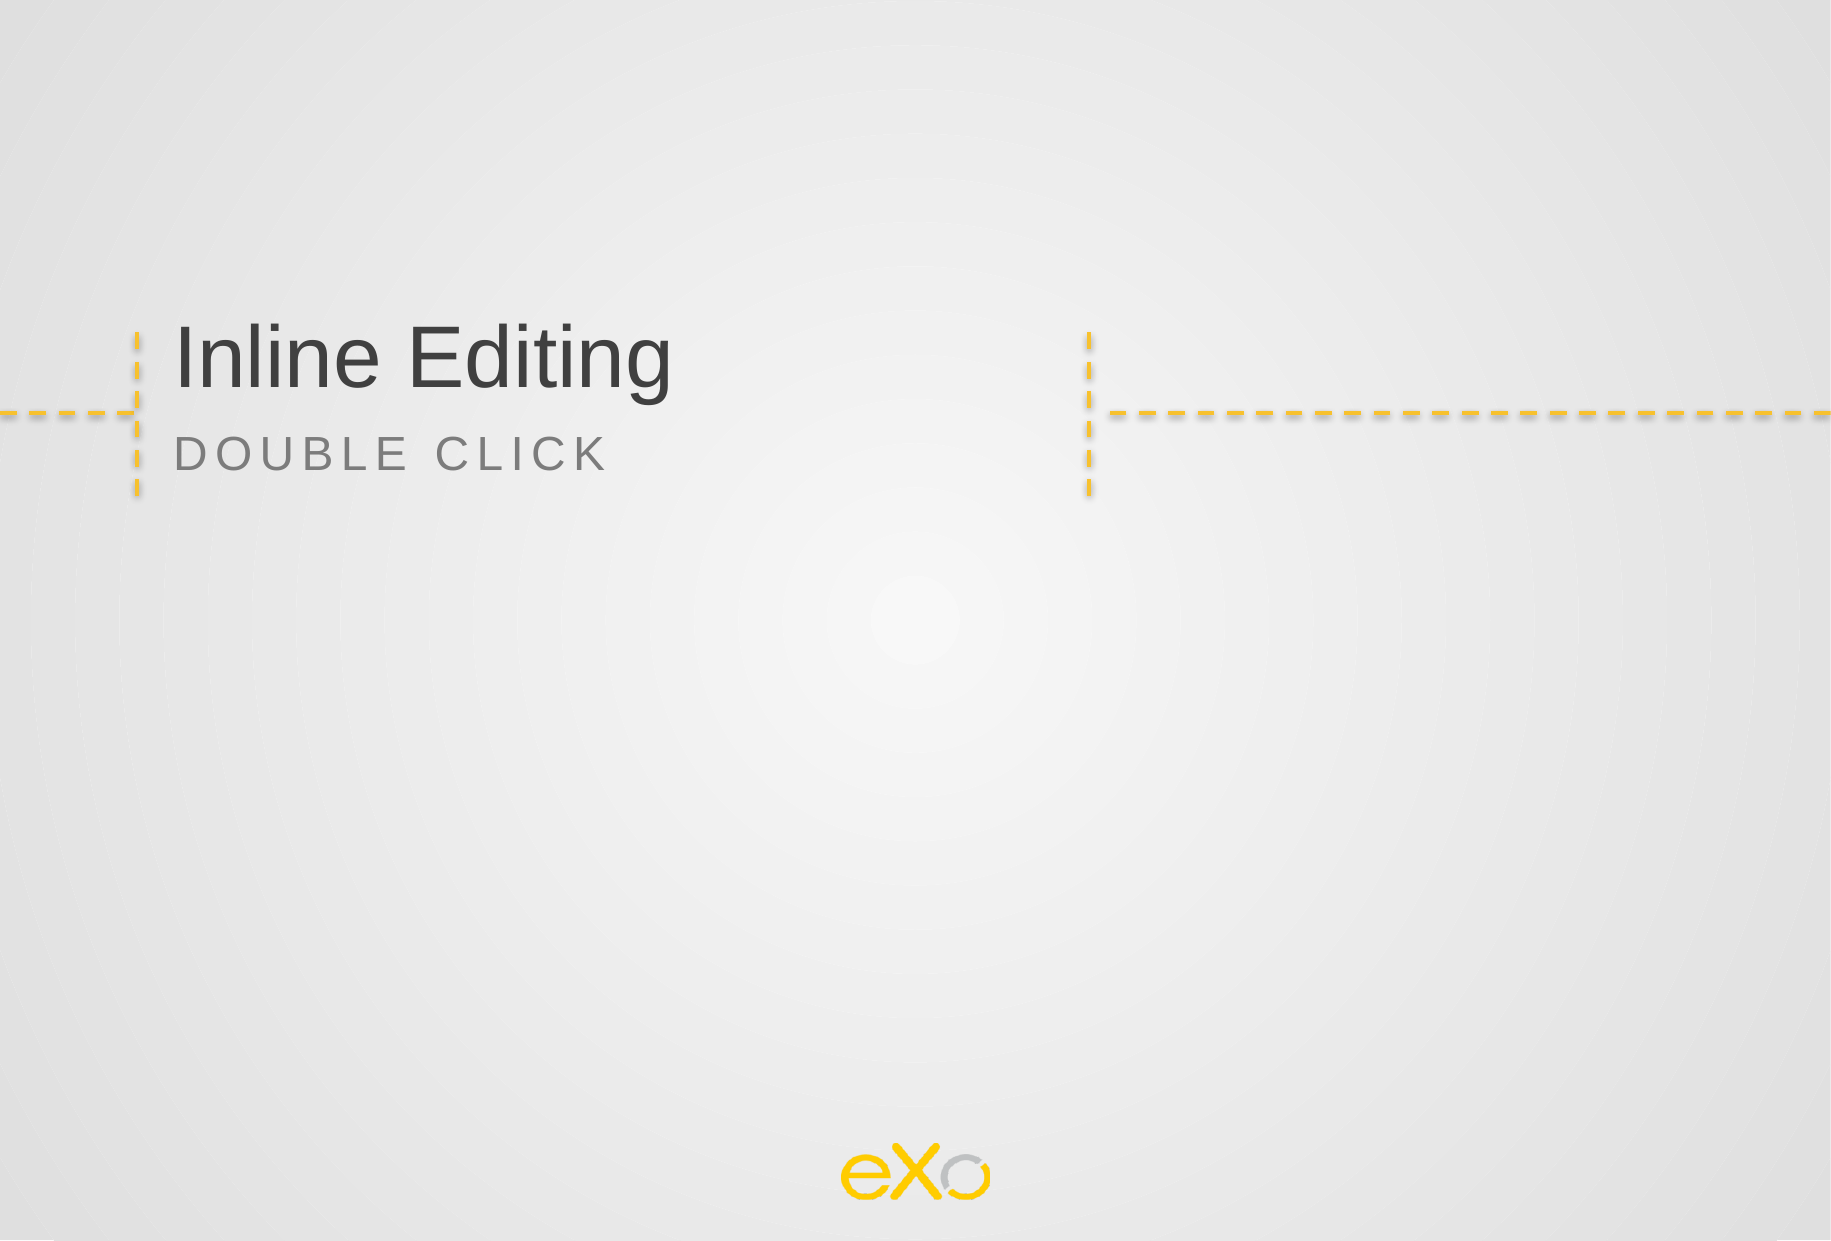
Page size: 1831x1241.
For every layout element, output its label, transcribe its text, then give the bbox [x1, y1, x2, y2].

picture [841, 1143, 990, 1200]
list Inline Editing [155, 289, 1071, 413]
list Double Click [155, 413, 1071, 538]
